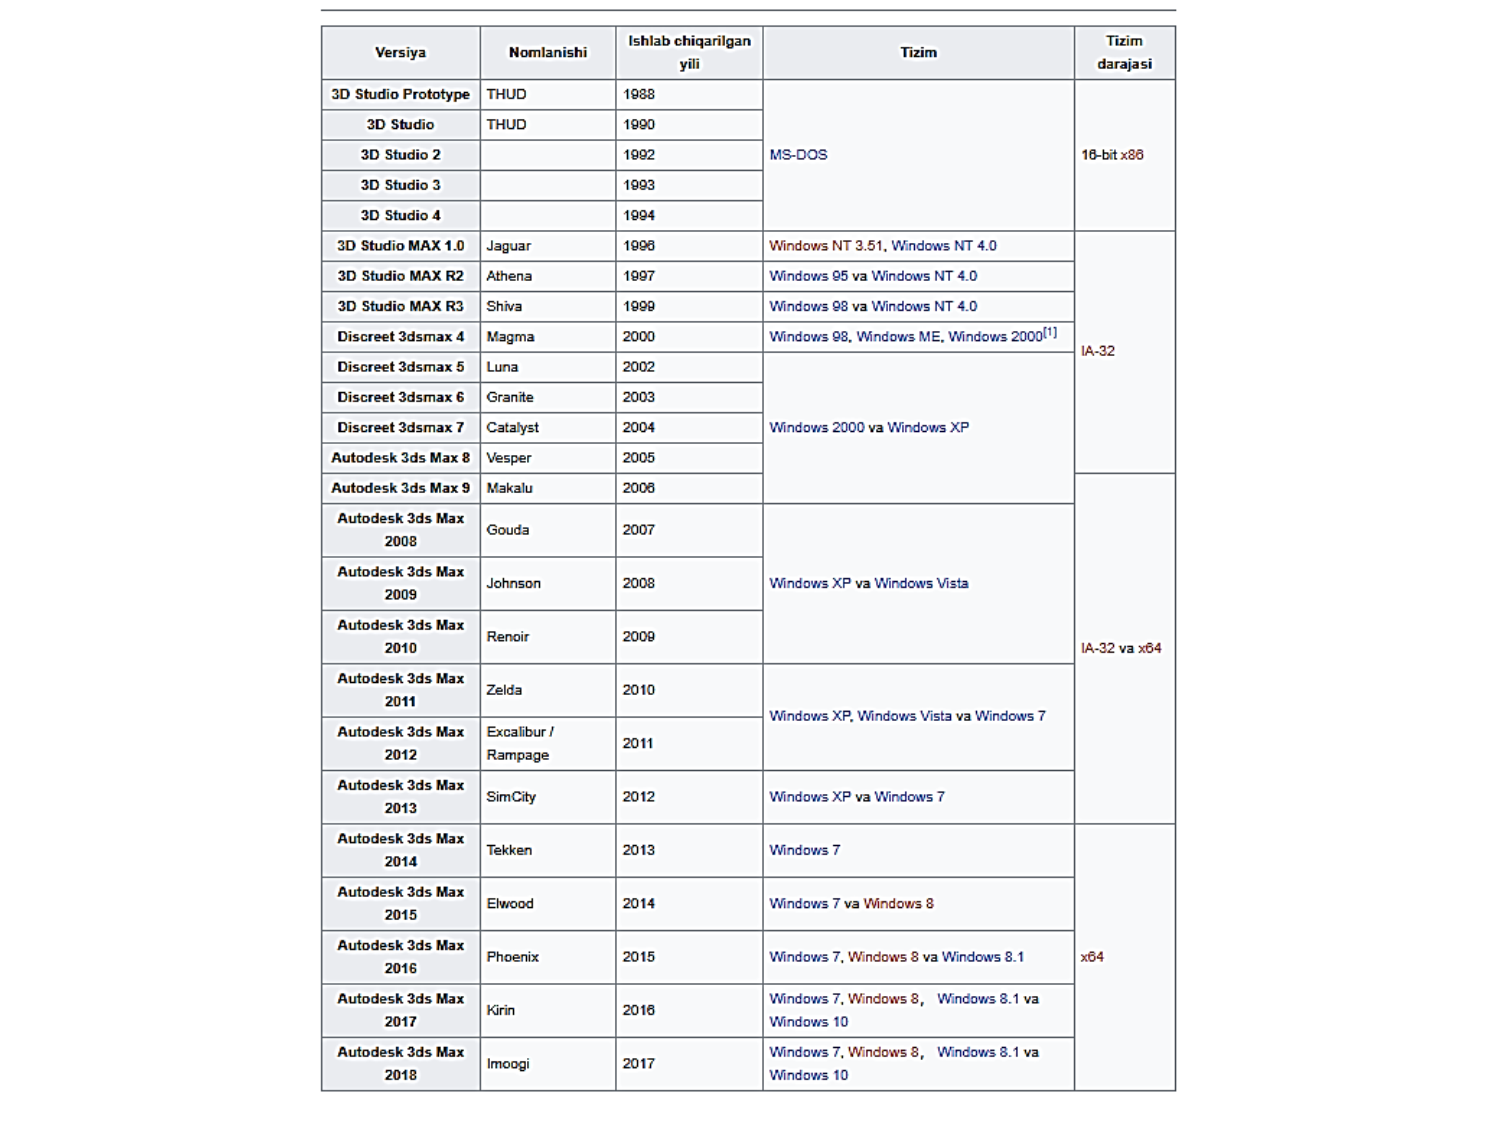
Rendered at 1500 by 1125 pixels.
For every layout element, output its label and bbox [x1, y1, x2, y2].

picture [300, 4, 1201, 1109]
